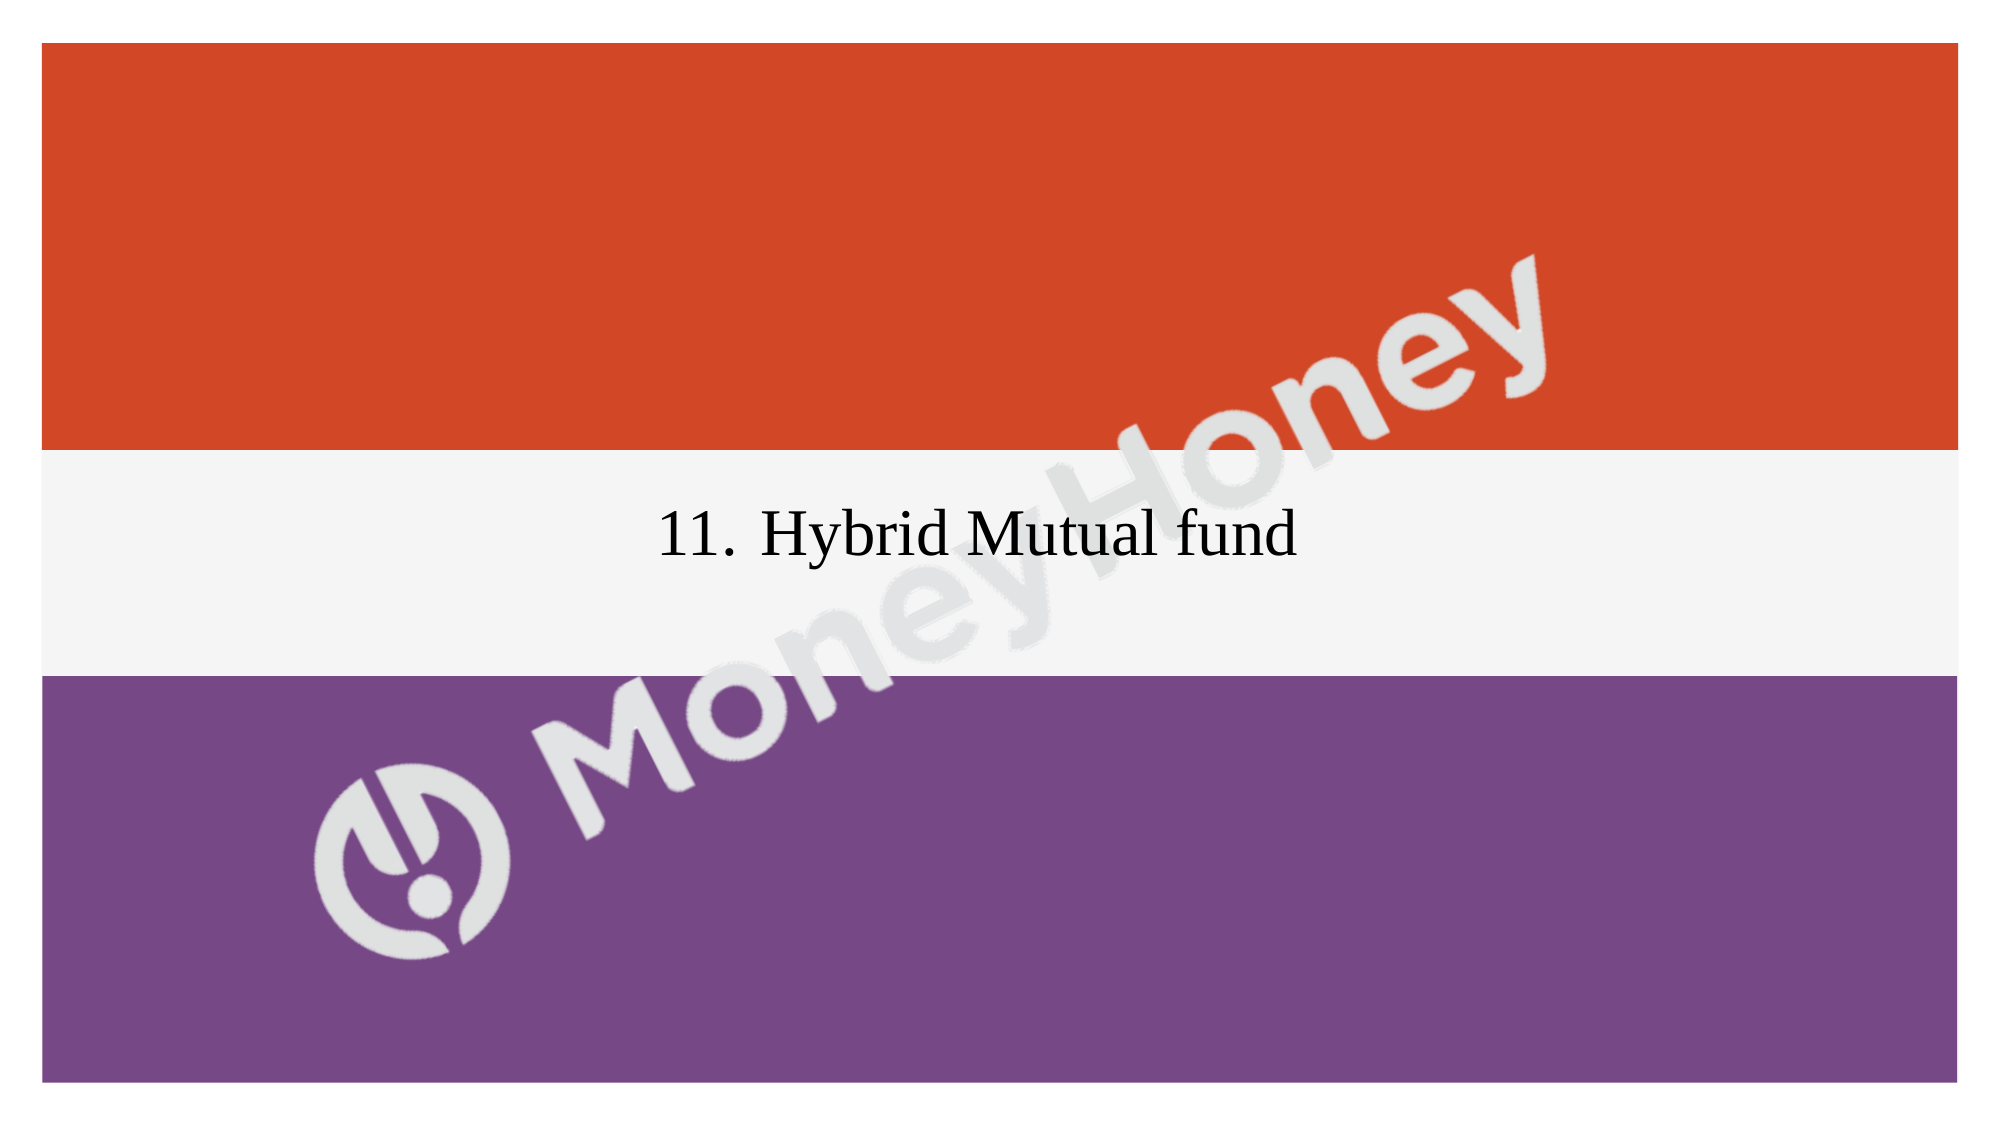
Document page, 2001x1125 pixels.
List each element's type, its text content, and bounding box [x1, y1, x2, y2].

text_box 11. Hybrid Mutual fund [17, 447, 1940, 583]
